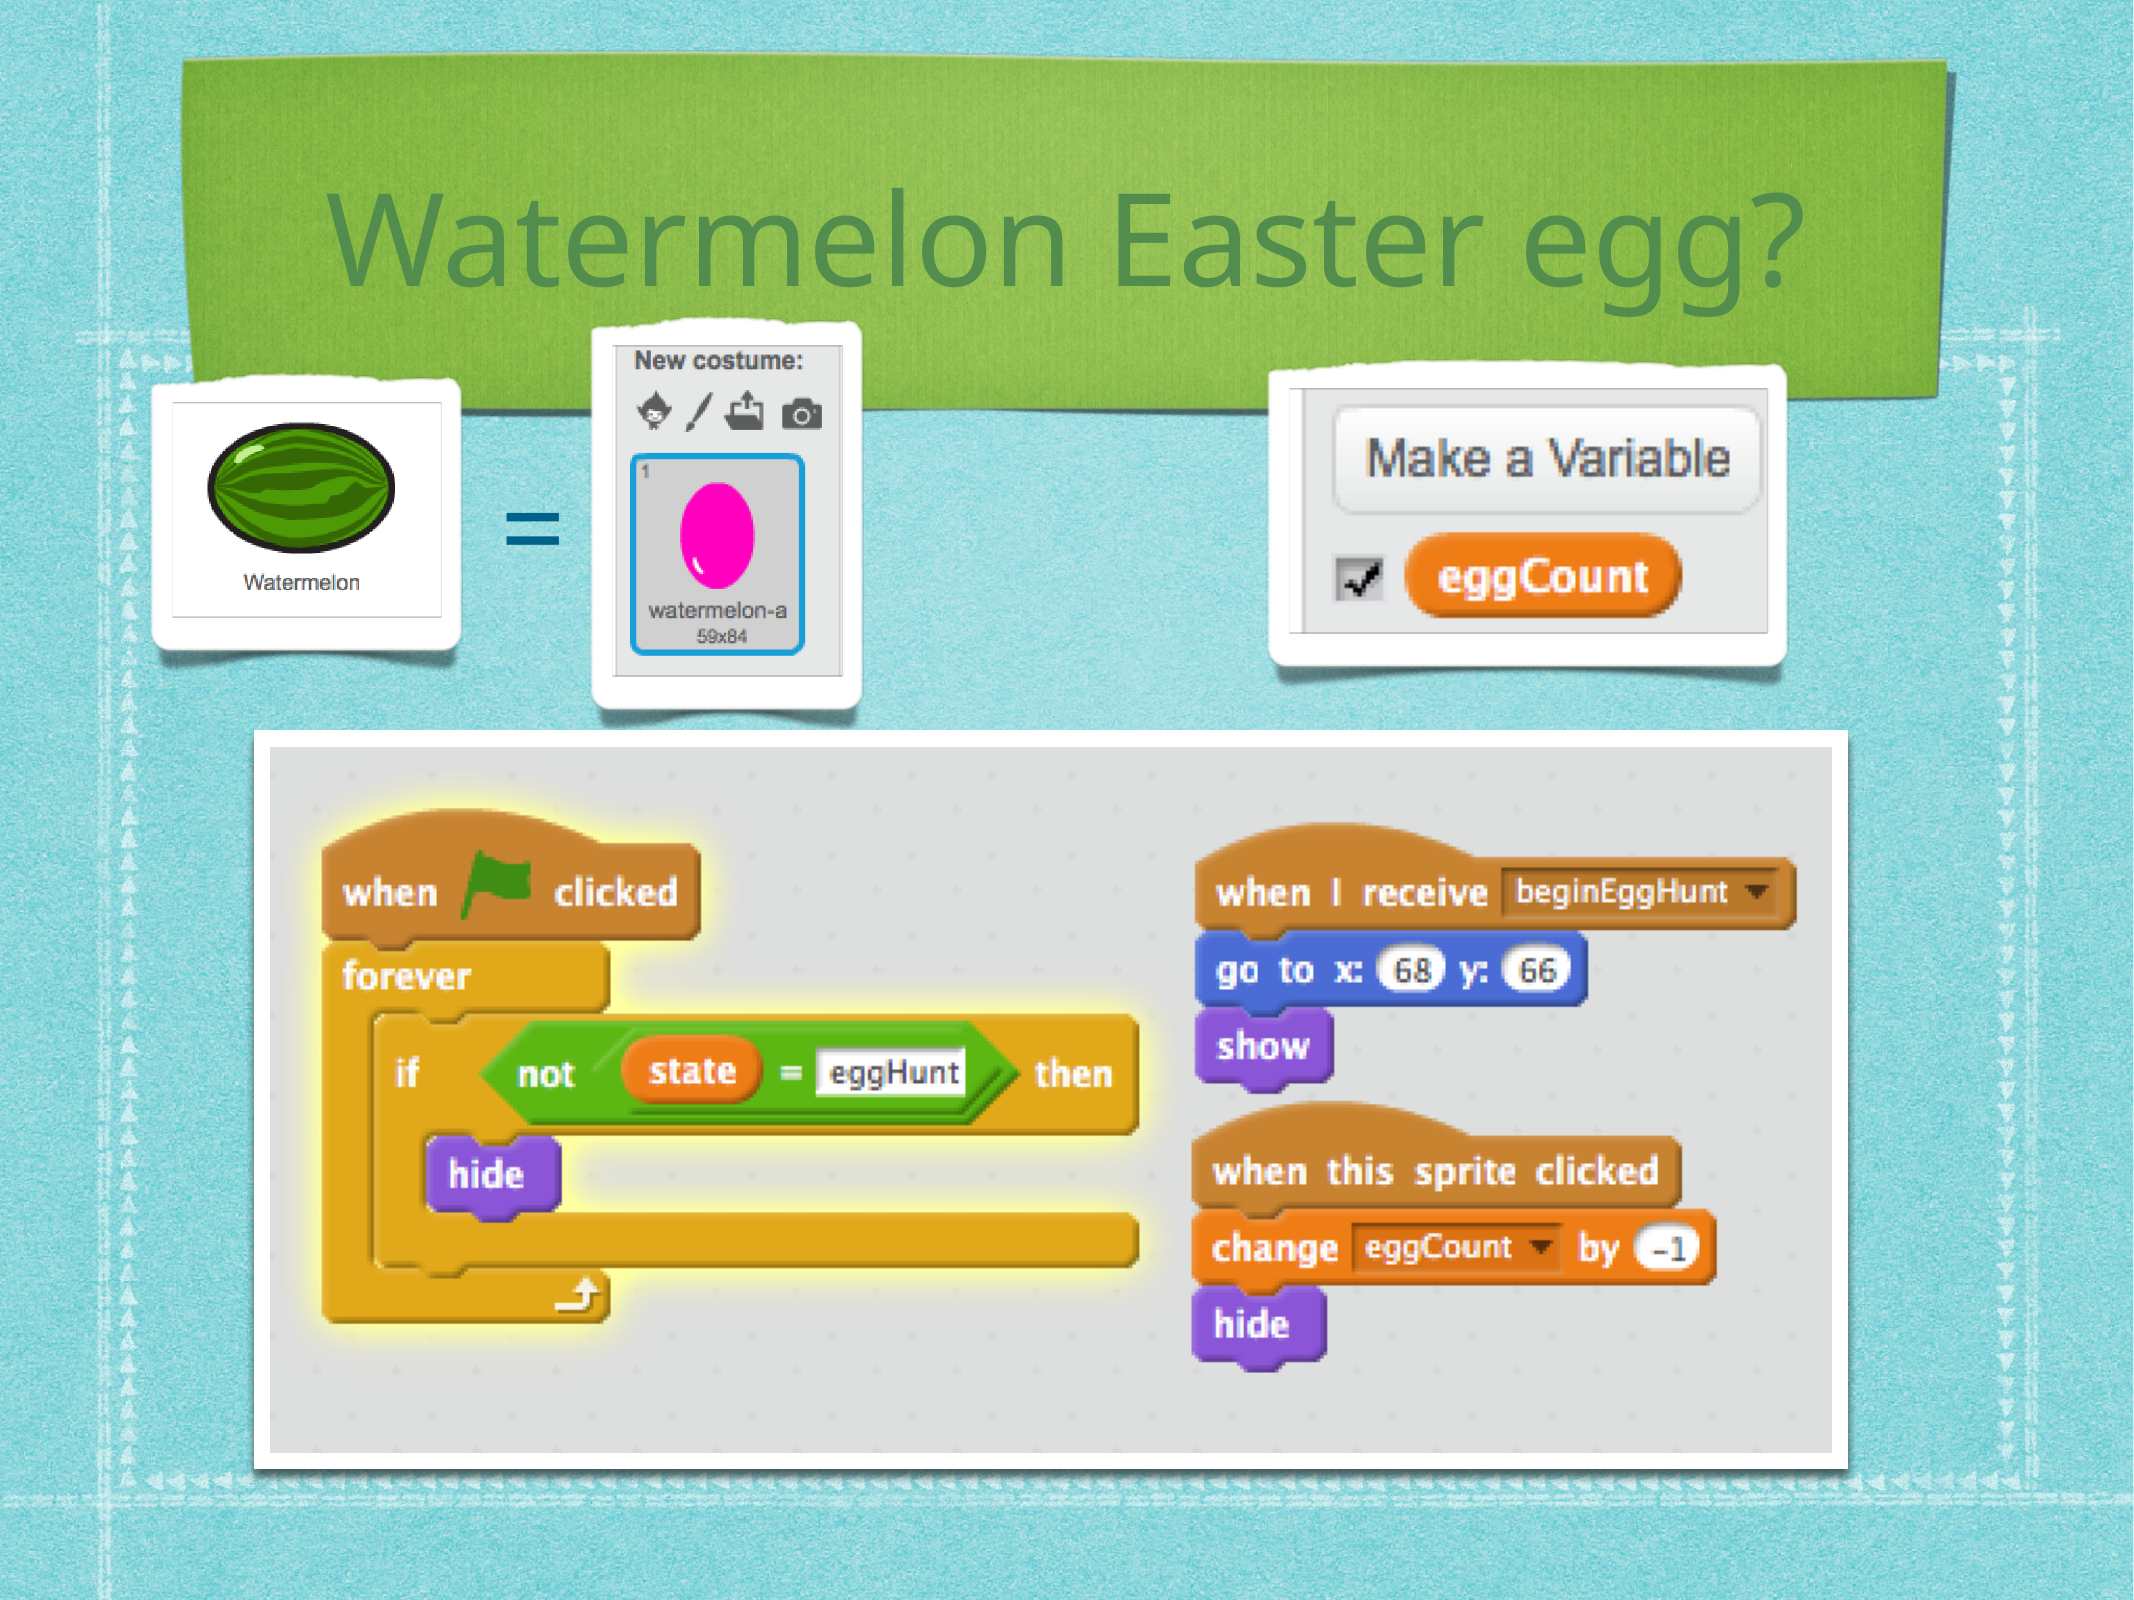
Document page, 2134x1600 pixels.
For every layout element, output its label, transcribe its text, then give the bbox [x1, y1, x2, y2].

picture [0, 0, 2134, 1600]
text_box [1262, 358, 1796, 690]
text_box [586, 315, 868, 733]
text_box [146, 372, 467, 676]
text_box = [491, 443, 576, 605]
title Watermelon Easter egg? [207, 41, 1926, 428]
